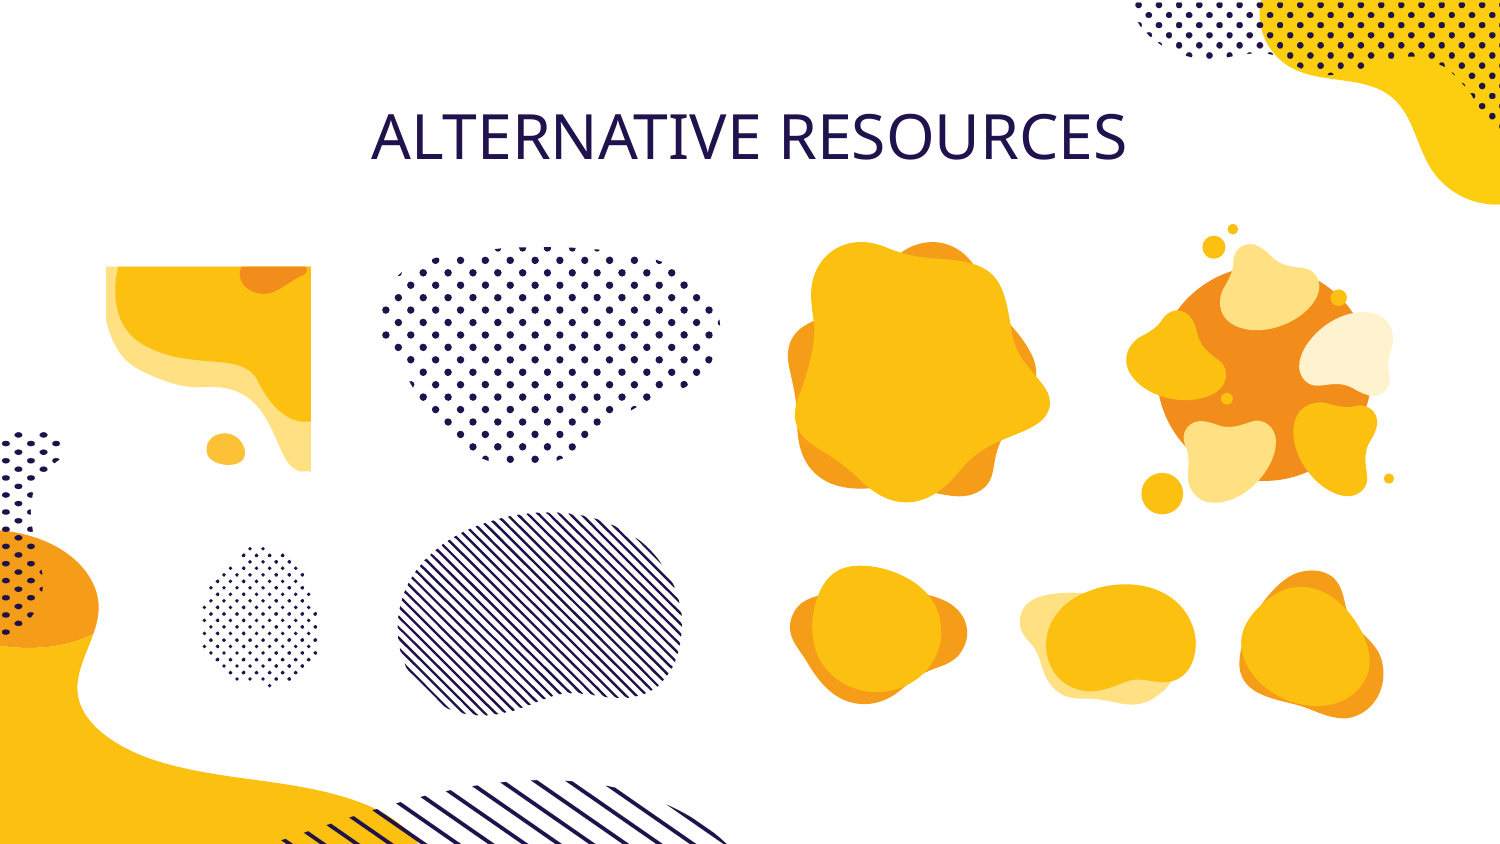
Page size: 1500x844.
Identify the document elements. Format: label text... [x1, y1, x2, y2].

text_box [381, 246, 721, 464]
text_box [396, 511, 683, 716]
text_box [782, 241, 1059, 503]
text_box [784, 565, 969, 705]
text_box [1238, 570, 1390, 719]
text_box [1018, 584, 1197, 705]
picture [1135, 0, 1500, 170]
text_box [202, 546, 318, 688]
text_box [1116, 223, 1396, 515]
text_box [105, 266, 312, 472]
picture [281, 780, 729, 844]
title ALTERNATIVE RESOURCES [151, 82, 1349, 177]
picture [0, 432, 60, 639]
